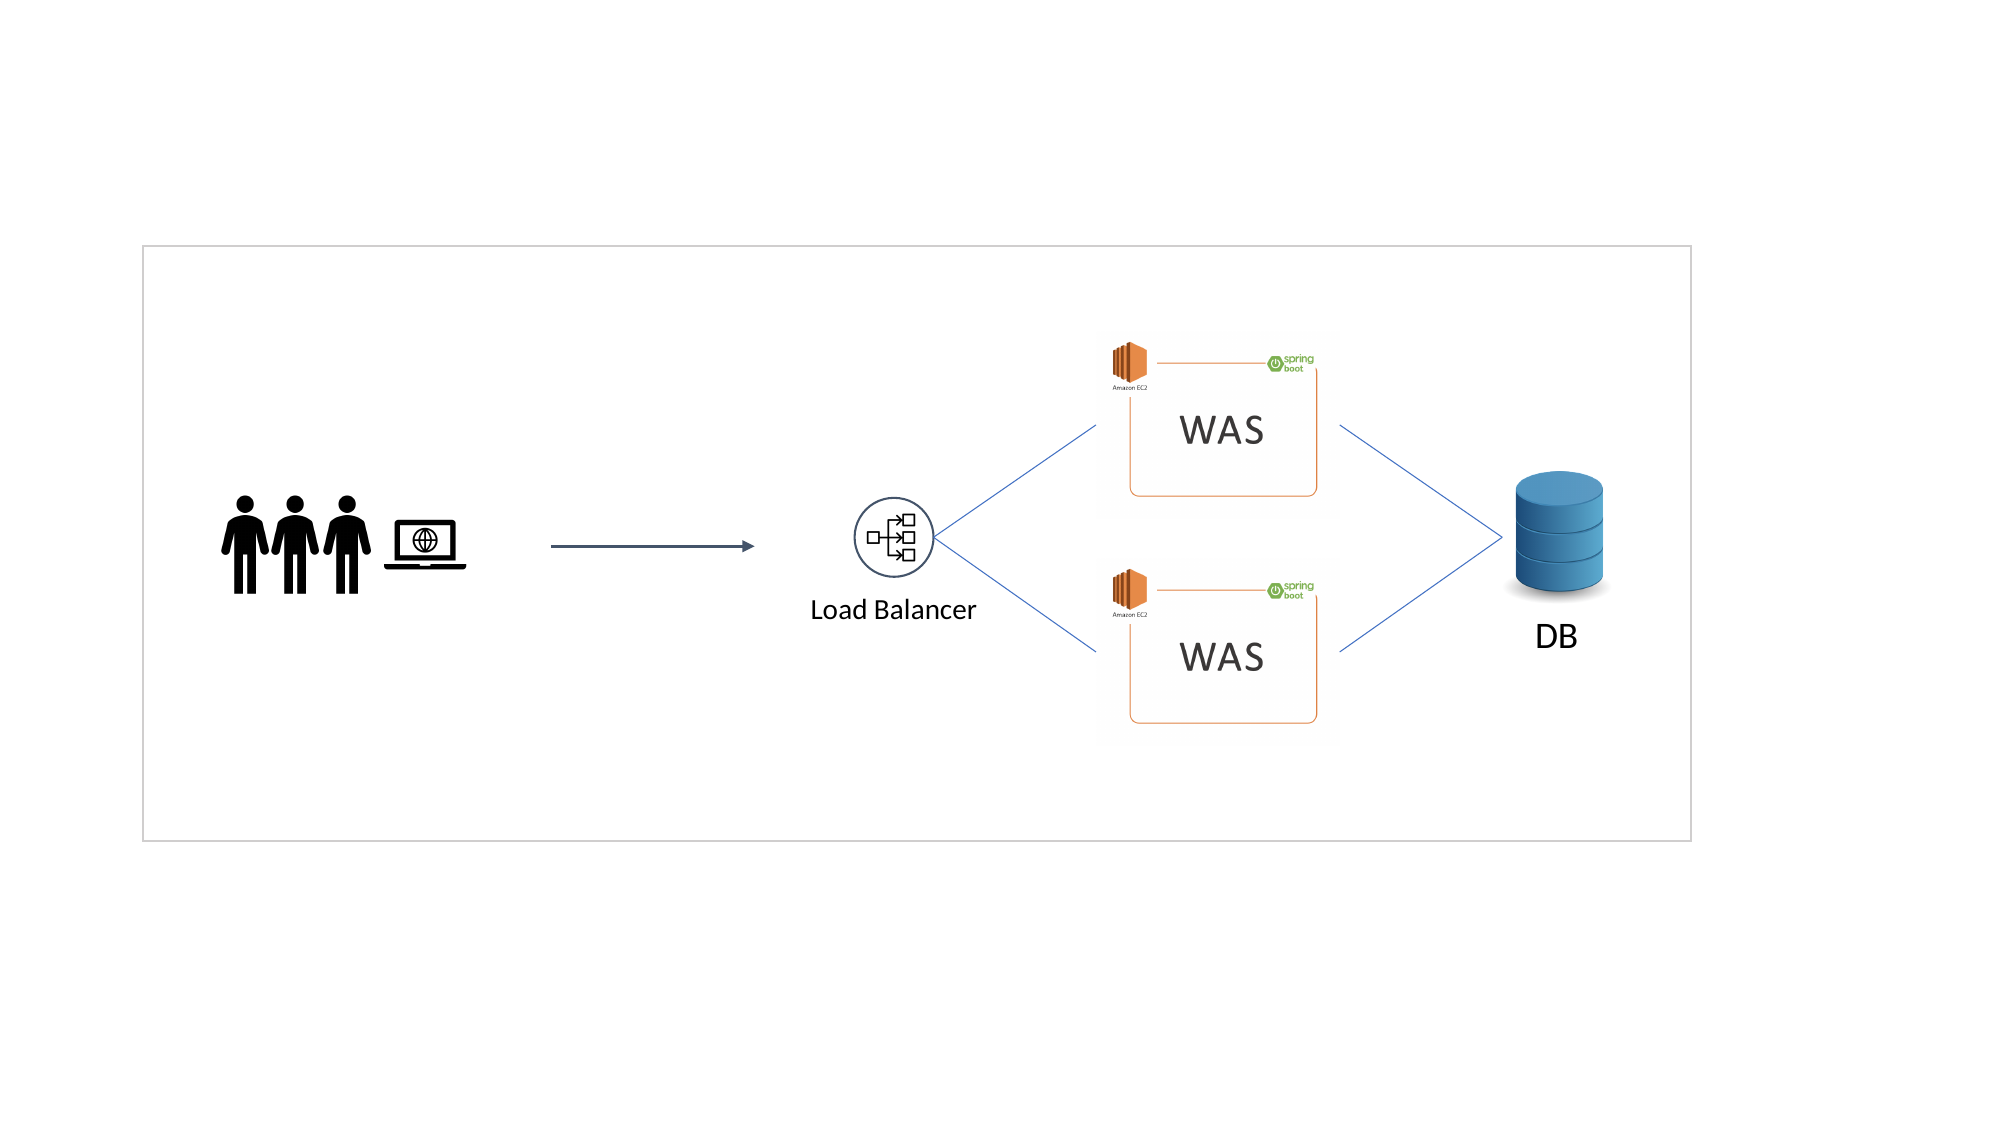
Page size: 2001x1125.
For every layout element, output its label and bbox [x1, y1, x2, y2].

picture [1095, 331, 1340, 519]
text_box [1339, 537, 1503, 653]
picture [1095, 558, 1340, 746]
text_box [854, 497, 933, 577]
text_box [1339, 424, 1503, 537]
text_box [933, 424, 1096, 537]
text_box [933, 537, 1096, 653]
text_box [193, 493, 468, 597]
text_box [142, 245, 1692, 842]
picture [1503, 471, 1612, 604]
